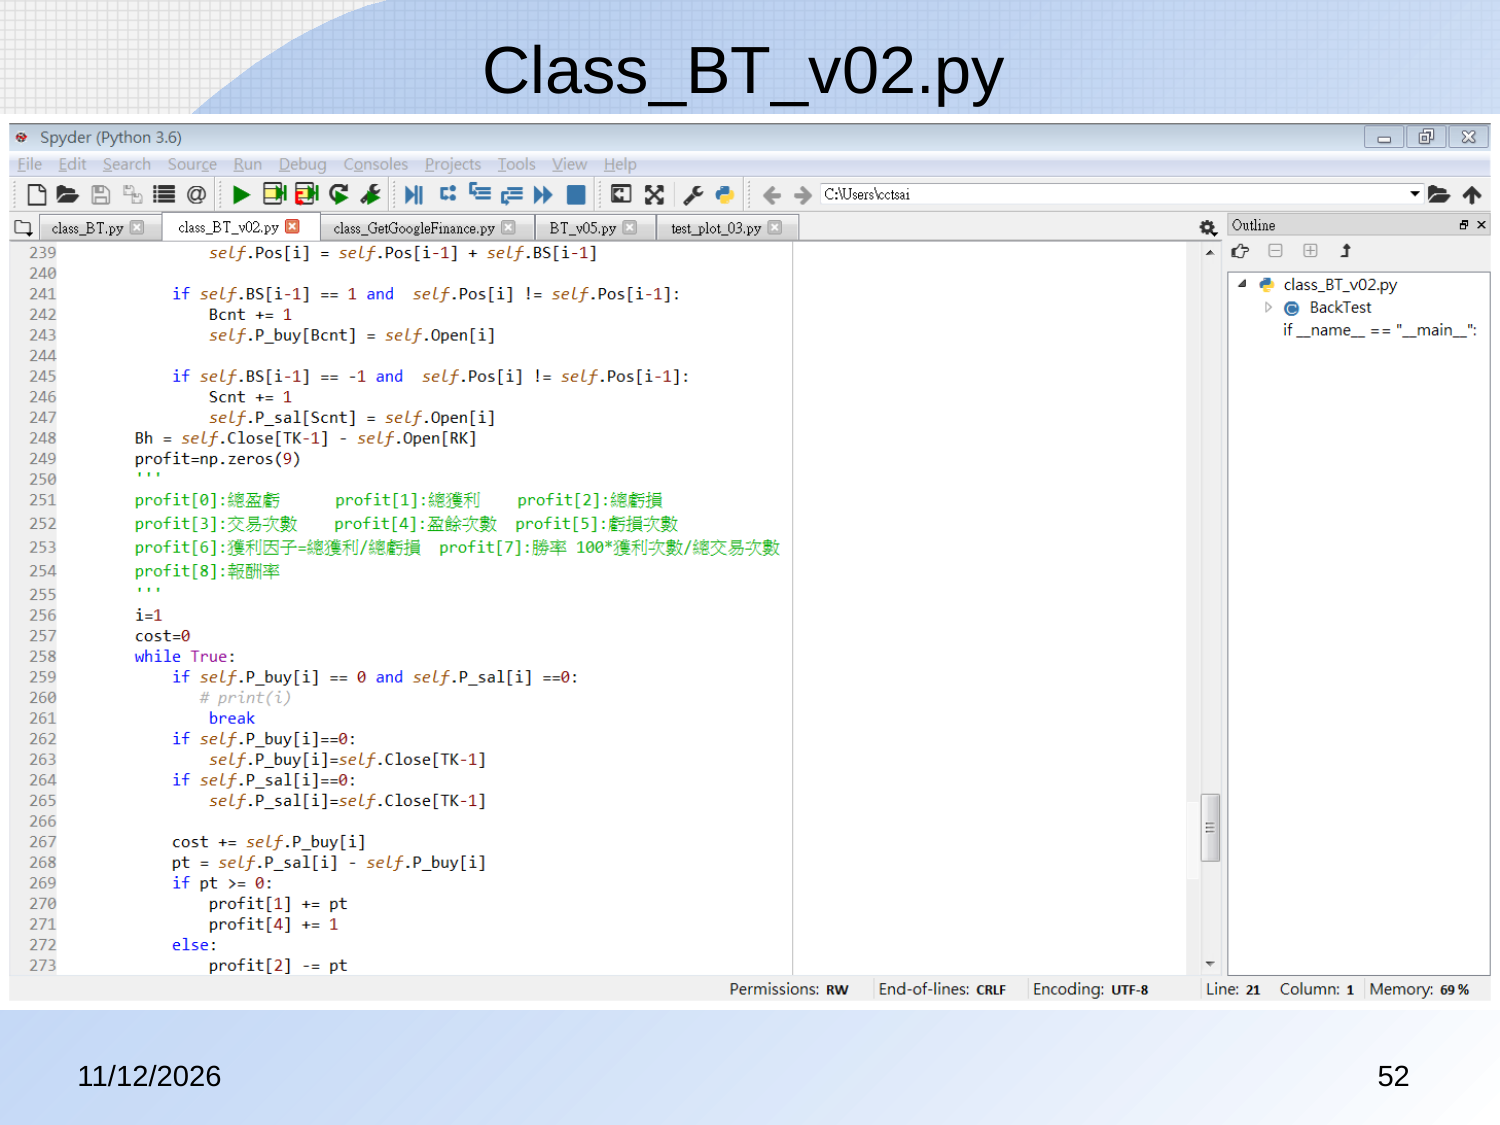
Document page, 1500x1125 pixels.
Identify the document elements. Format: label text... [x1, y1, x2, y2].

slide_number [62, 1050, 413, 1103]
picture [0, 0, 1500, 1011]
slide_number 52 [1074, 1050, 1425, 1103]
text_box Class_BT_v02.py [64, 19, 1424, 114]
